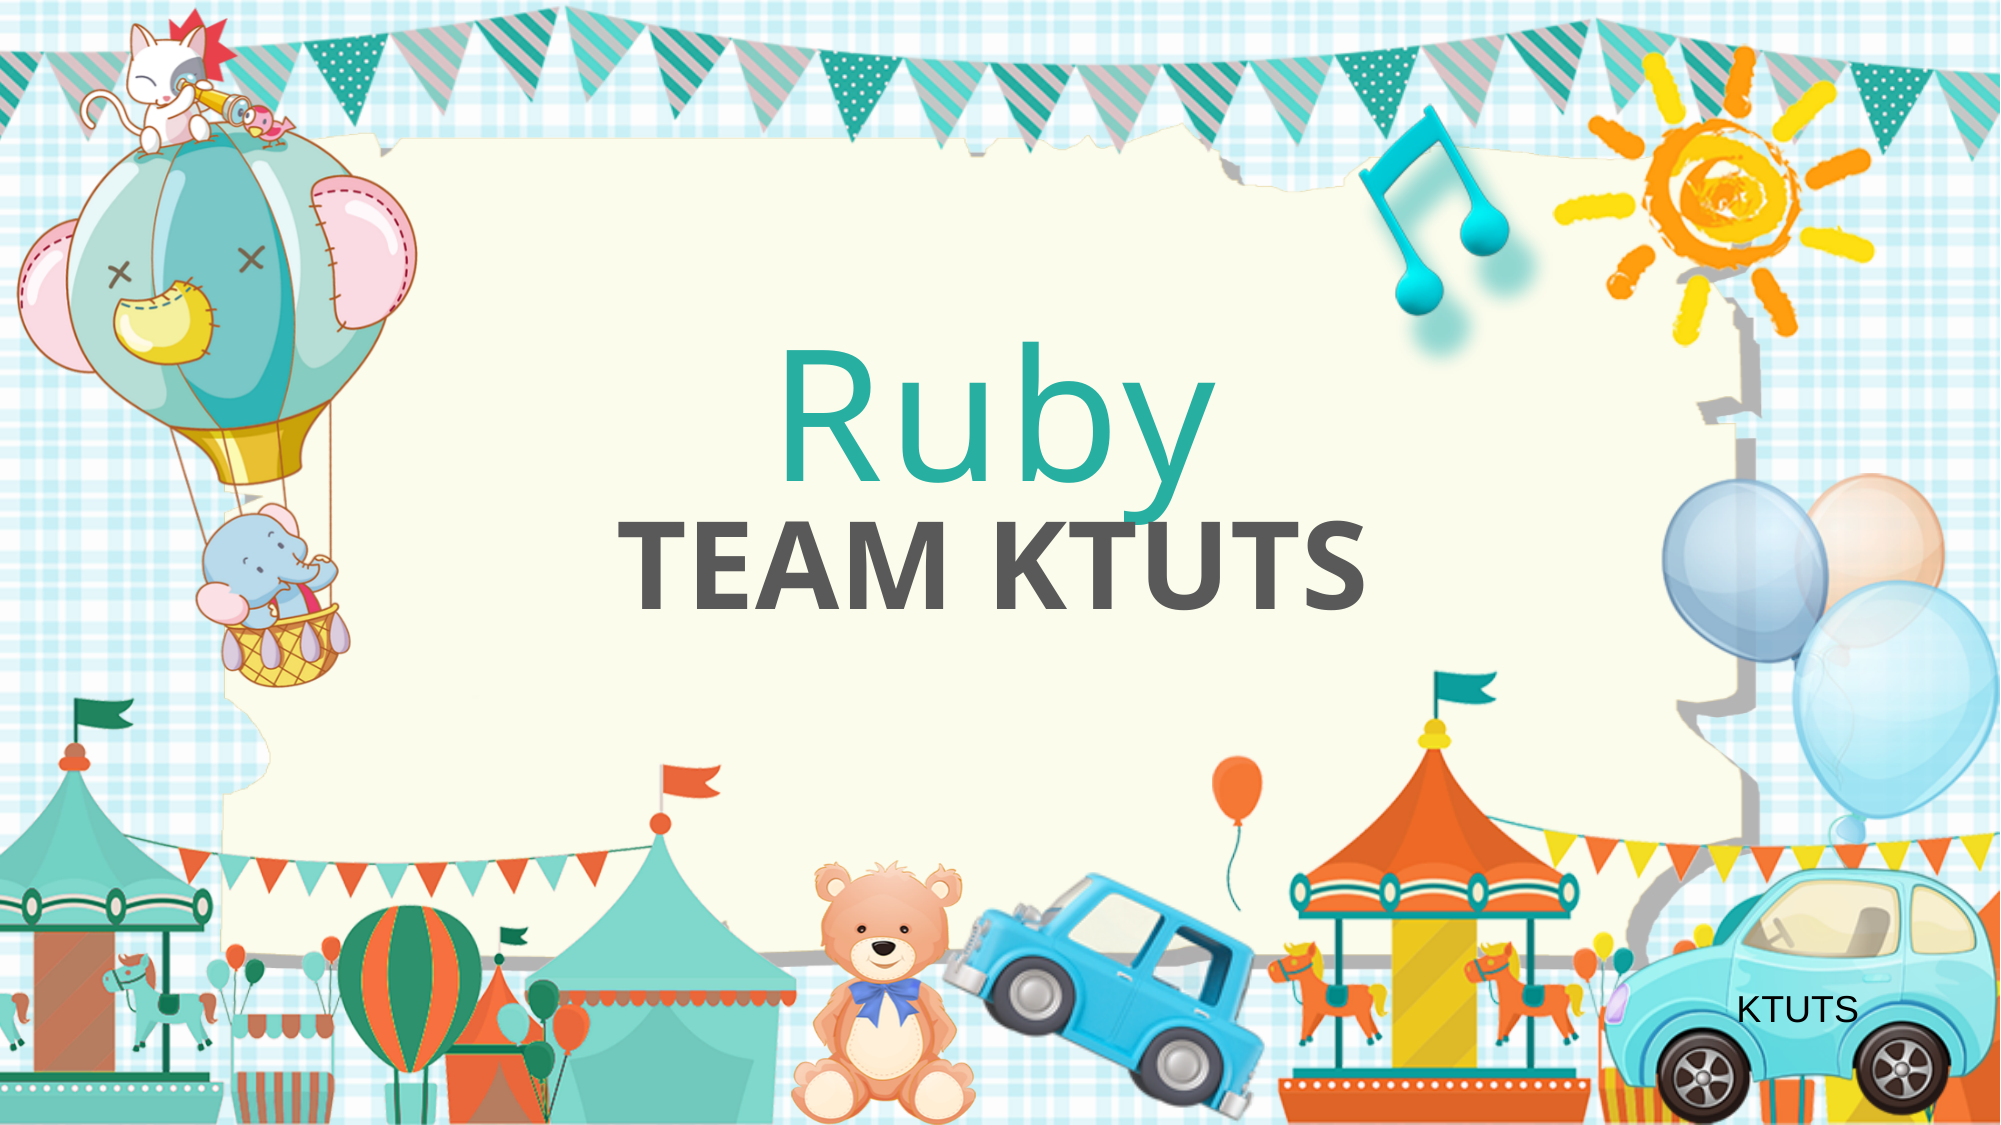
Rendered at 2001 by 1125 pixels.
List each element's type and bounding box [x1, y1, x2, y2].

picture [0, 0, 2000, 1125]
text_box [1604, 473, 2000, 1125]
